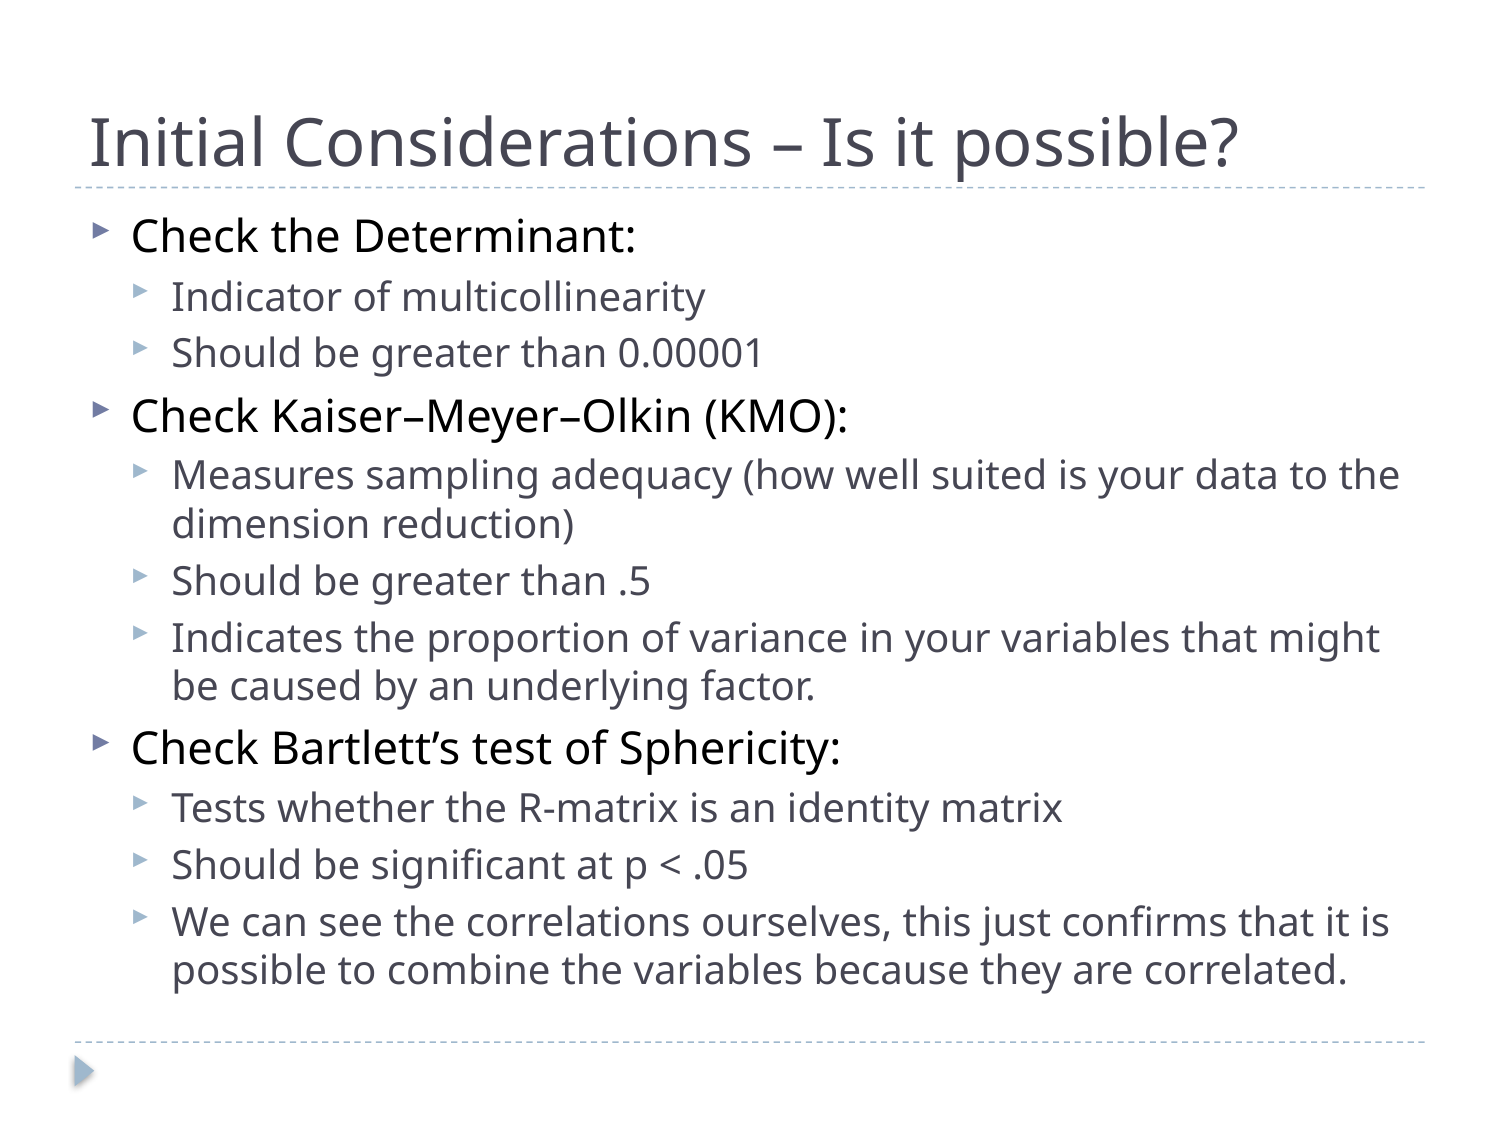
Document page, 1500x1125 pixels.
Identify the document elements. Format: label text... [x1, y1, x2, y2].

title Initial Considerations – Is it possible? [75, 24, 1425, 188]
list Check the Determinant: Indicator of multicollinearity Should be greater than 0.00001 Check Kaiser–Meyer–Olkin (KMO): Measures sampling adequacy (how well suited is your data to the dimension reduction) Should be greater than .5 Indicates the proportion of variance in your variables that might be caused by an underlying factor. Check Bartlett’s test of Sphericity: Tests whether the R-matrix is an identity matrix Should be significant at p < .05 We can see the correlations ourselves, this just confirms that it is possible to combine the variables because they are correlated. [75, 200, 1425, 1006]
